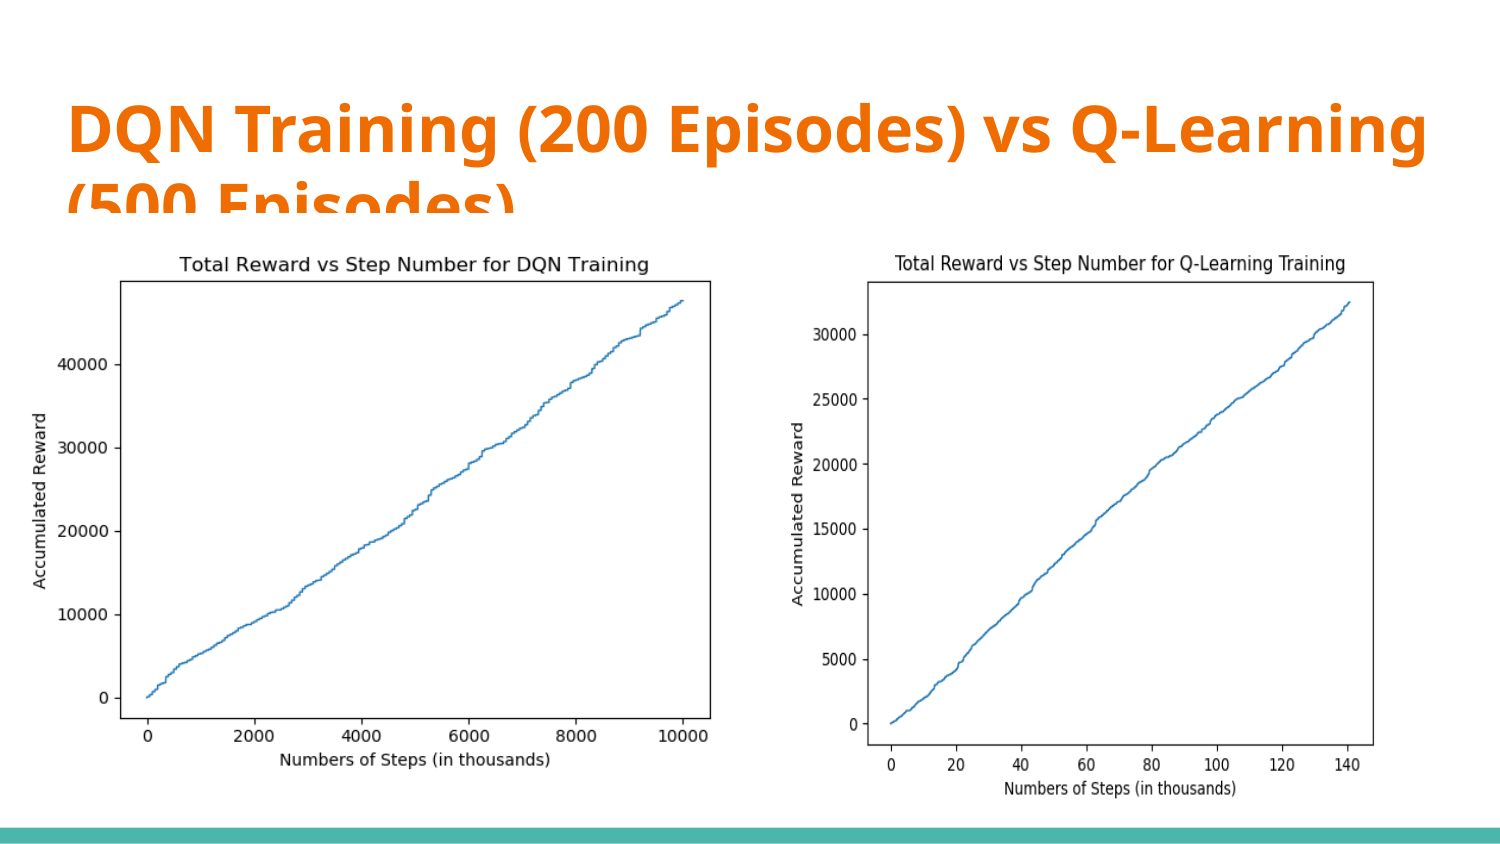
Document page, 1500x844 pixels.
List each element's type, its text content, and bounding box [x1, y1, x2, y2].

picture [24, 209, 1438, 812]
title DQN Training (200 Episodes) vs Q-Learning (500 Episodes) [51, 72, 1449, 189]
